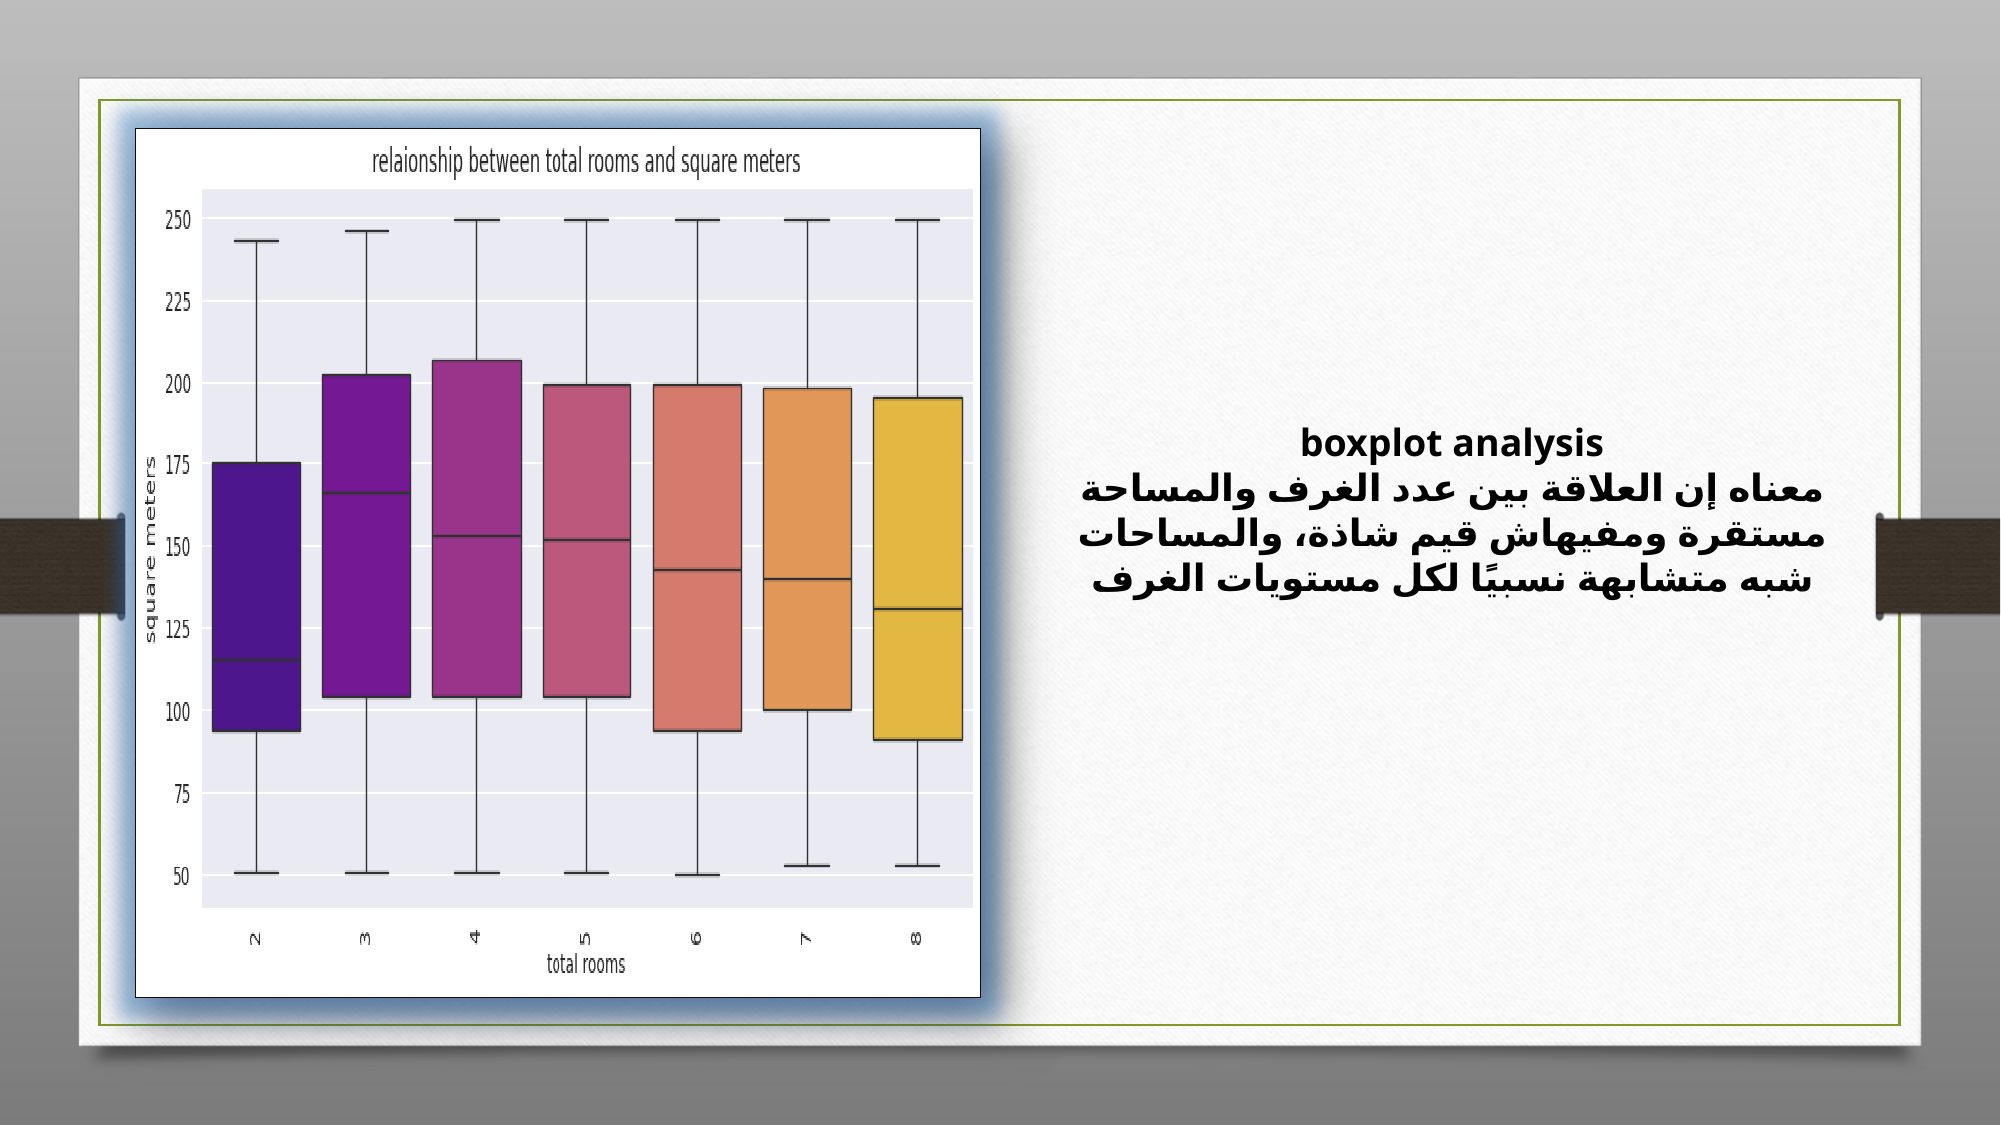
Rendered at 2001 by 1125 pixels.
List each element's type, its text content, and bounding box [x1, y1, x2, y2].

text_box boxplot analysis معناه إن العلاقة بين عدد الغرف والمساحة مستقرة ومفيهاش قيم شاذة، والمساحات شبه متشابهة نسبيًا لكل مستويات الغرف [1033, 366, 1872, 606]
picture [0, 0, 2001, 1125]
